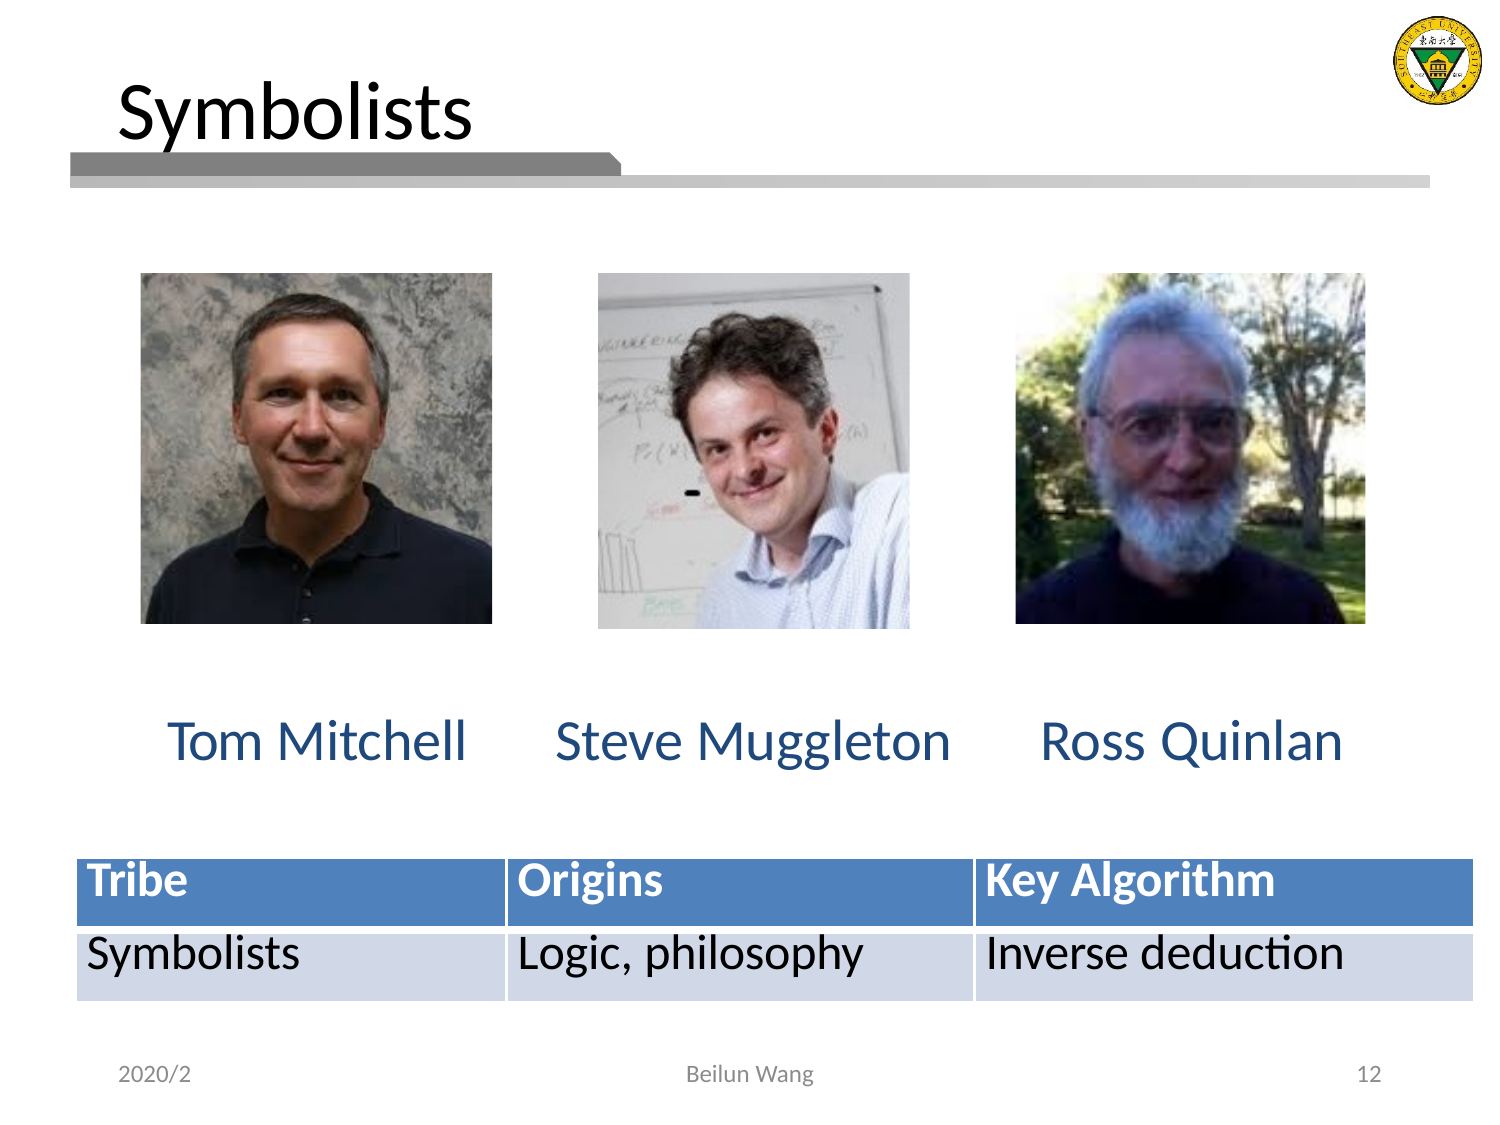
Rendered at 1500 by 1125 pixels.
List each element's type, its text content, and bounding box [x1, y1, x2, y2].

table_cell Inverse deduction [976, 934, 1473, 1001]
table_header Origins [508, 859, 973, 926]
table_header Key Algorithm [976, 859, 1473, 926]
table_cell Symbolists [77, 934, 505, 1001]
table_cell Logic, philosophy [508, 934, 973, 1001]
text_box [1015, 273, 1366, 624]
footer Beilun Wang [496, 1042, 1004, 1103]
table_header Tribe [77, 859, 505, 926]
title Symbolists [103, 59, 1361, 156]
text_box Tom Mitchell [164, 699, 477, 772]
slide_number 2020/2 [103, 1042, 441, 1103]
text_box Steve Muggleton [553, 699, 959, 772]
text_box [598, 273, 910, 629]
text_box [140, 273, 493, 624]
slide_number 12 [1059, 1042, 1397, 1103]
picture [1393, 16, 1482, 105]
text_box Ross Quinlan [1038, 699, 1350, 772]
